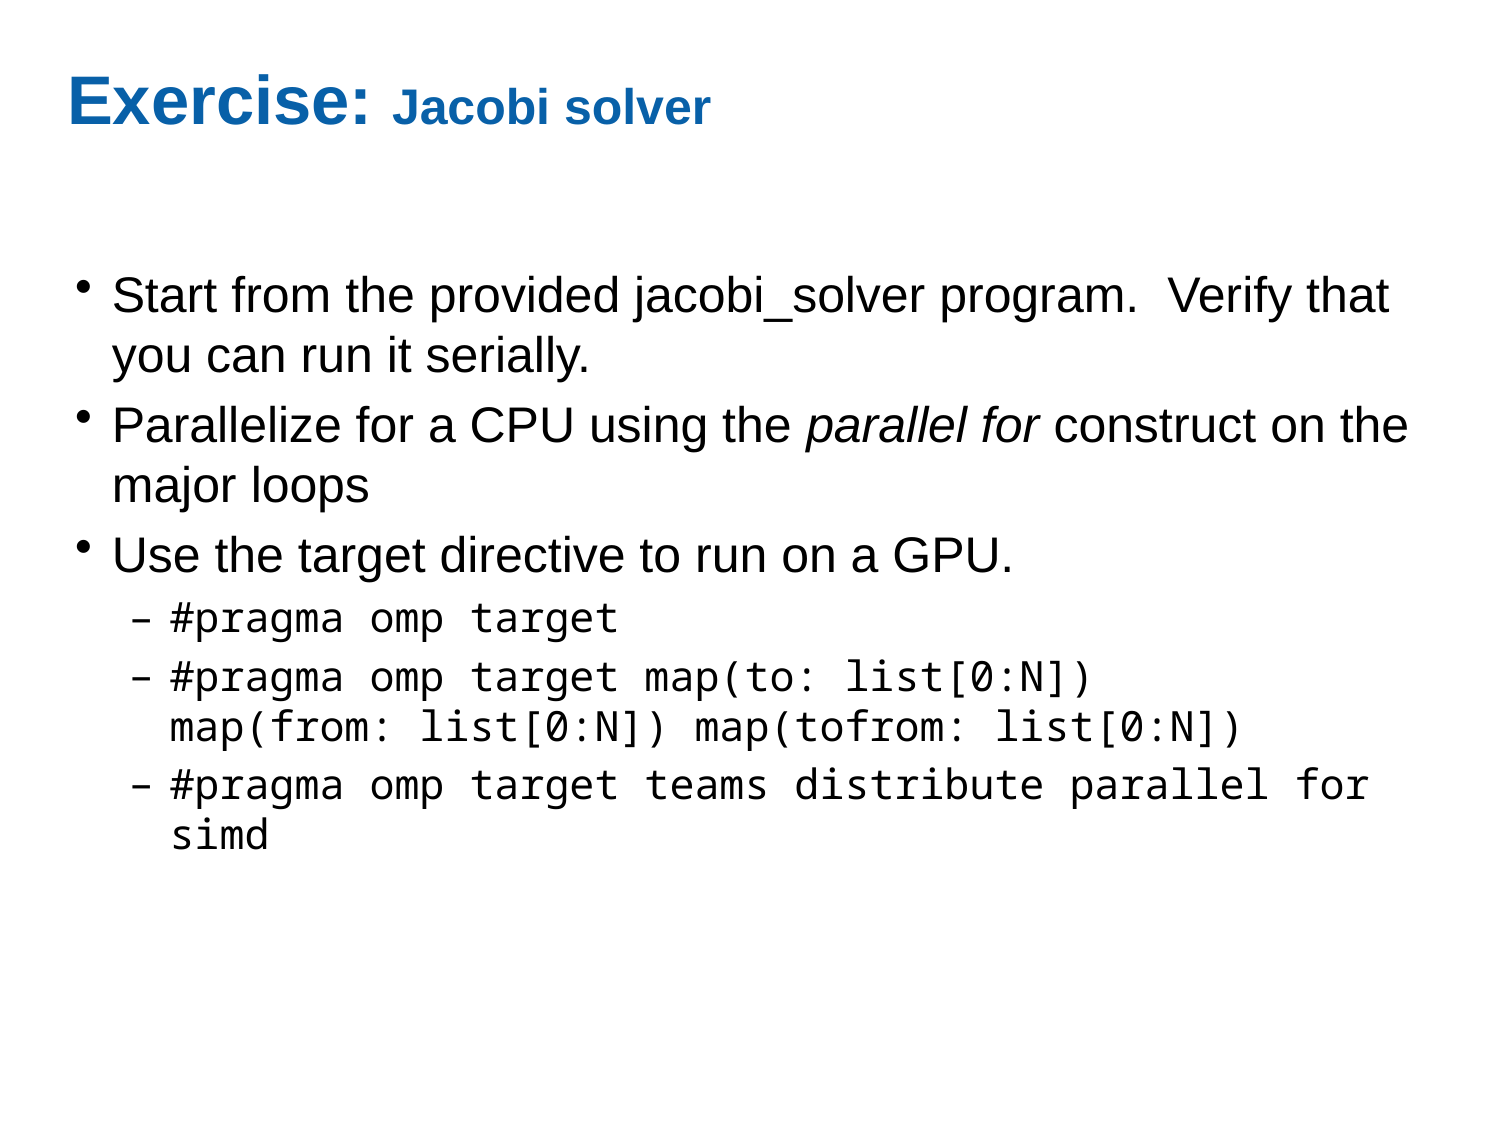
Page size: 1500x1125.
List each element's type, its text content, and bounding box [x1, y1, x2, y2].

list Start from the provided jacobi_solver program. Verify that you can run it serially. Parallelize for a CPU using the parallel for construct on the major loops Use the target directive to run on a GPU. #pragma omp target #pragma omp target map(to: list[0:N]) map(from: list[0:N]) map(tofrom: list[0:N]) #pragma omp target teams distribute parallel for simd [74, 262, 1474, 1006]
title Exercise: Jacobi solver [66, 55, 1418, 244]
